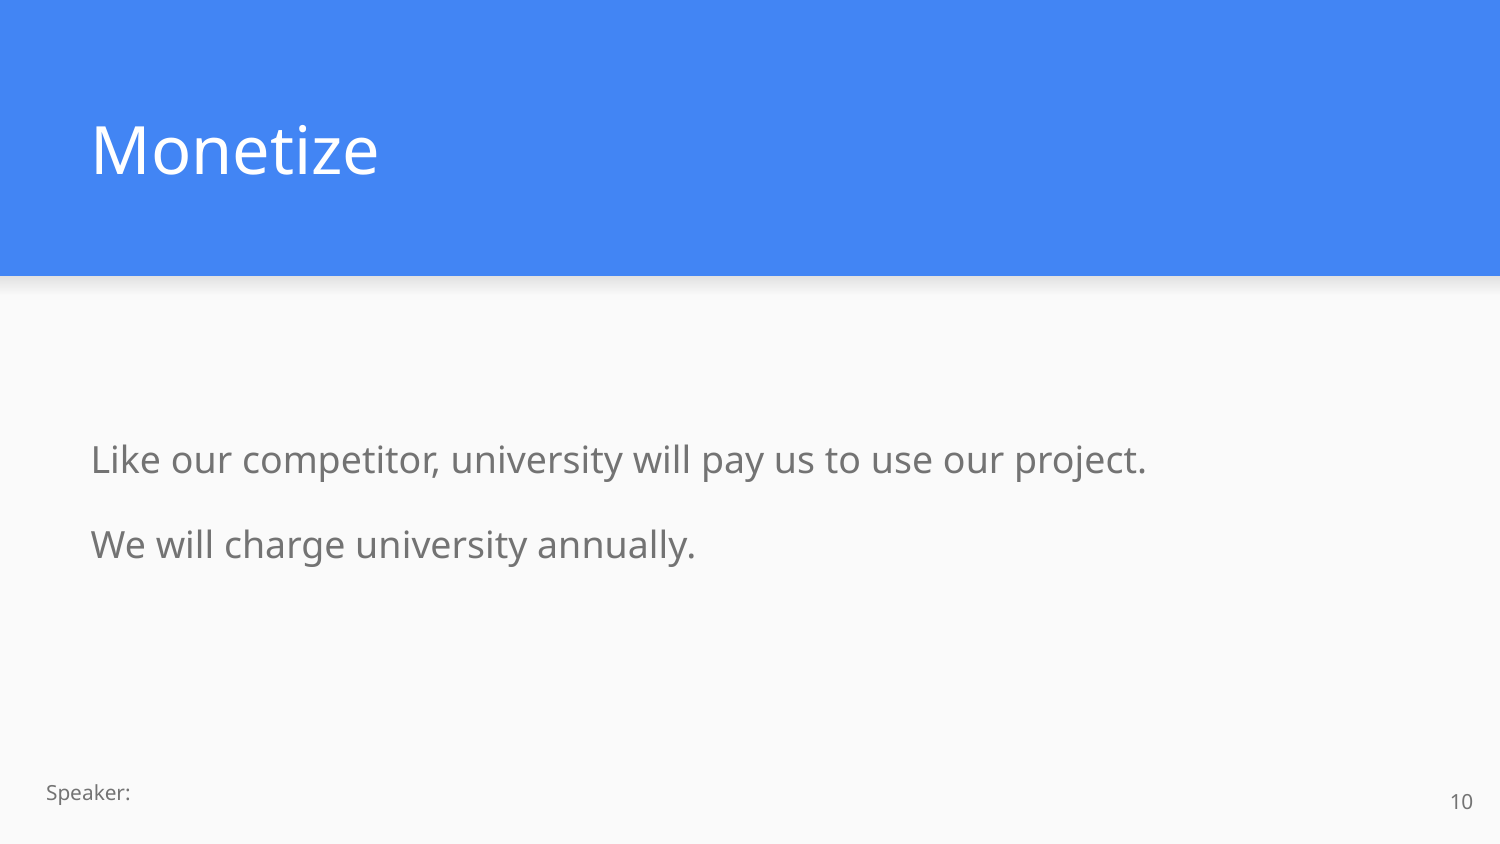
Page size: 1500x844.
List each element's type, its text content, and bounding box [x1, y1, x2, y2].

title Monetize [75, 77, 1425, 204]
slide_number Speaker: [30, 759, 475, 824]
slide_number ‹#› [1398, 770, 1489, 835]
list Like our competitor, university will pay us to use our project. We will charge university annually. [75, 413, 1425, 844]
